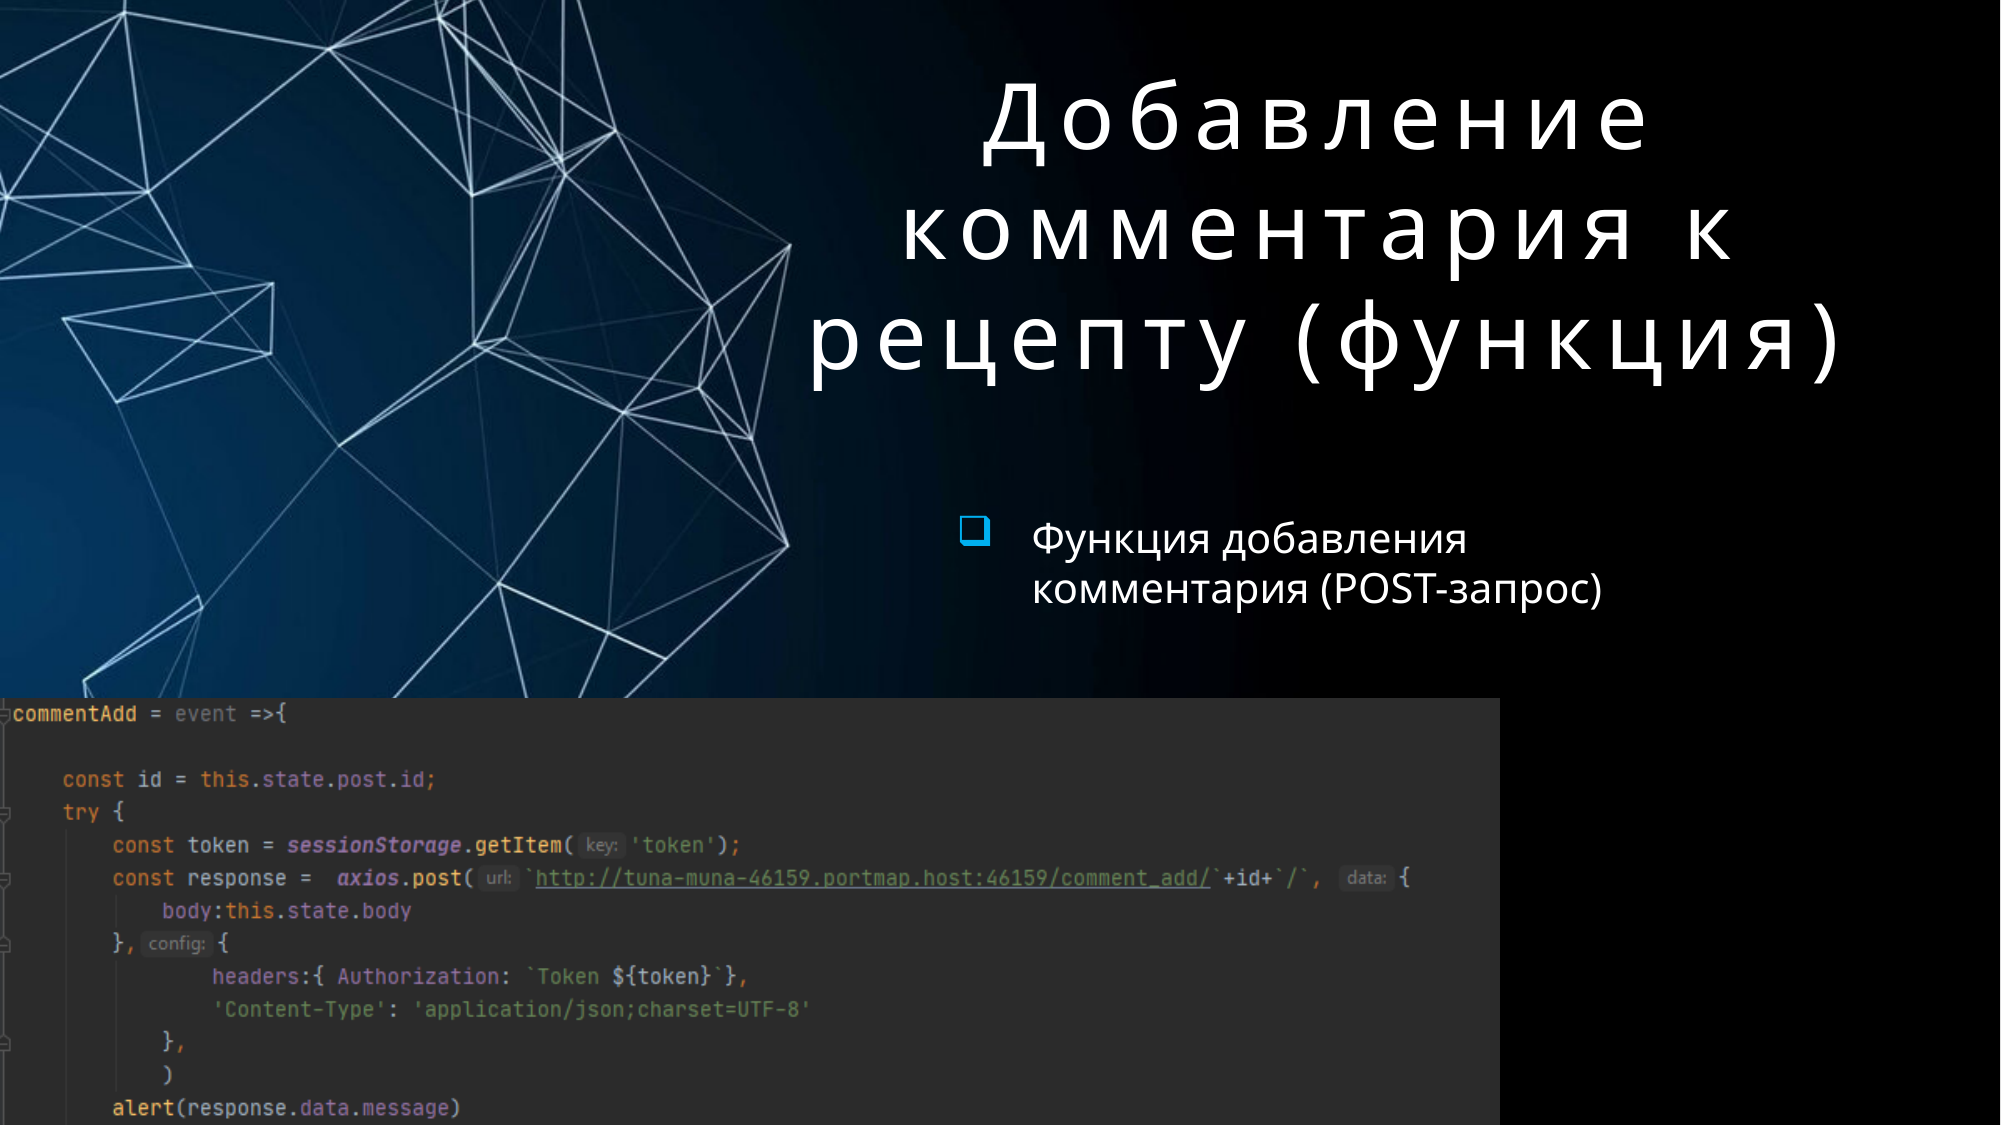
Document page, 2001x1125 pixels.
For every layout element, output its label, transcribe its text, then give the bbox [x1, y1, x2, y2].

text_box Добавление комментария к рецепту (функция) [712, 50, 1932, 400]
picture [0, 0, 2001, 1125]
text_box Функция добавления комментария (POST-запрос) [941, 504, 1703, 620]
